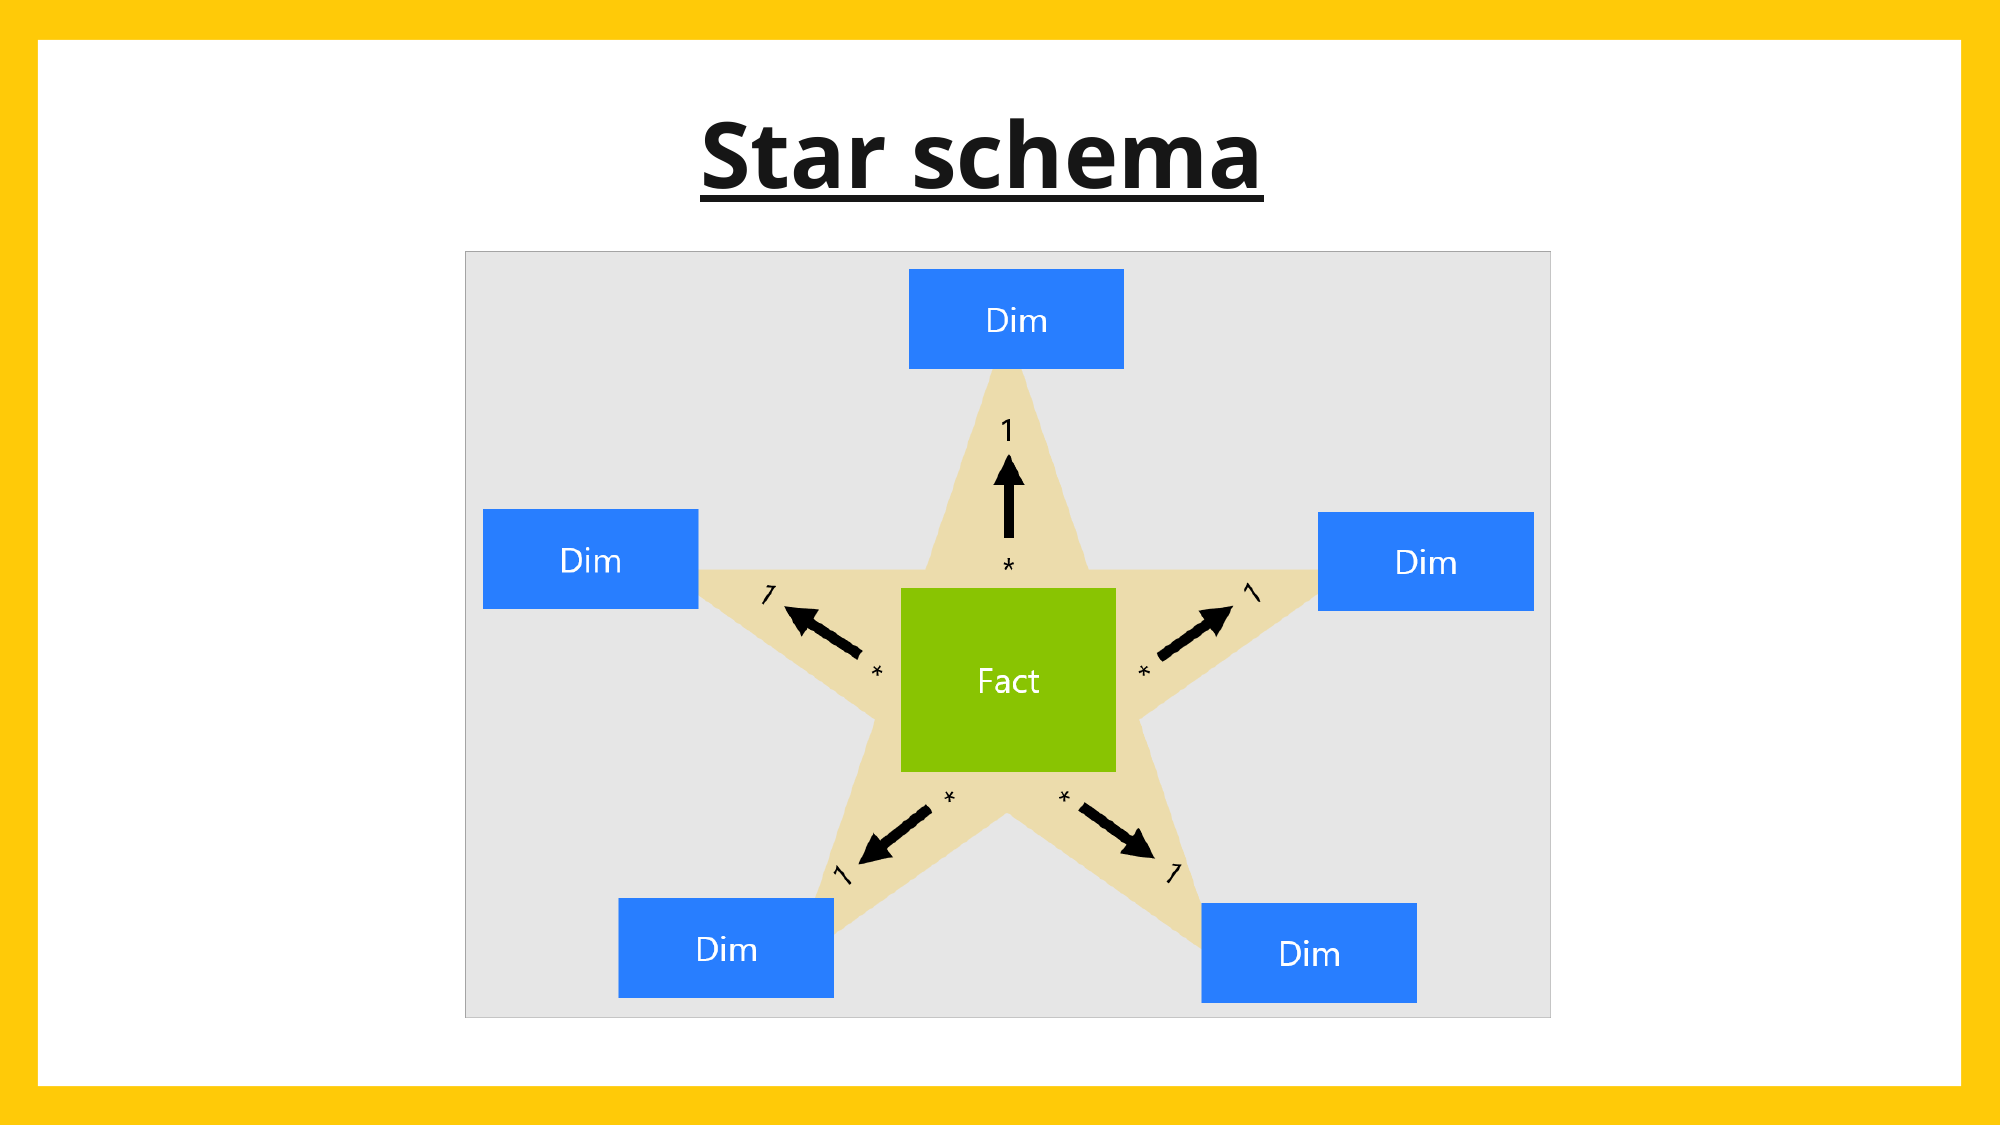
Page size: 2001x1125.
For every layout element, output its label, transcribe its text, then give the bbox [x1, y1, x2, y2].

title Star schema [172, 88, 1793, 229]
picture [465, 251, 1551, 1018]
